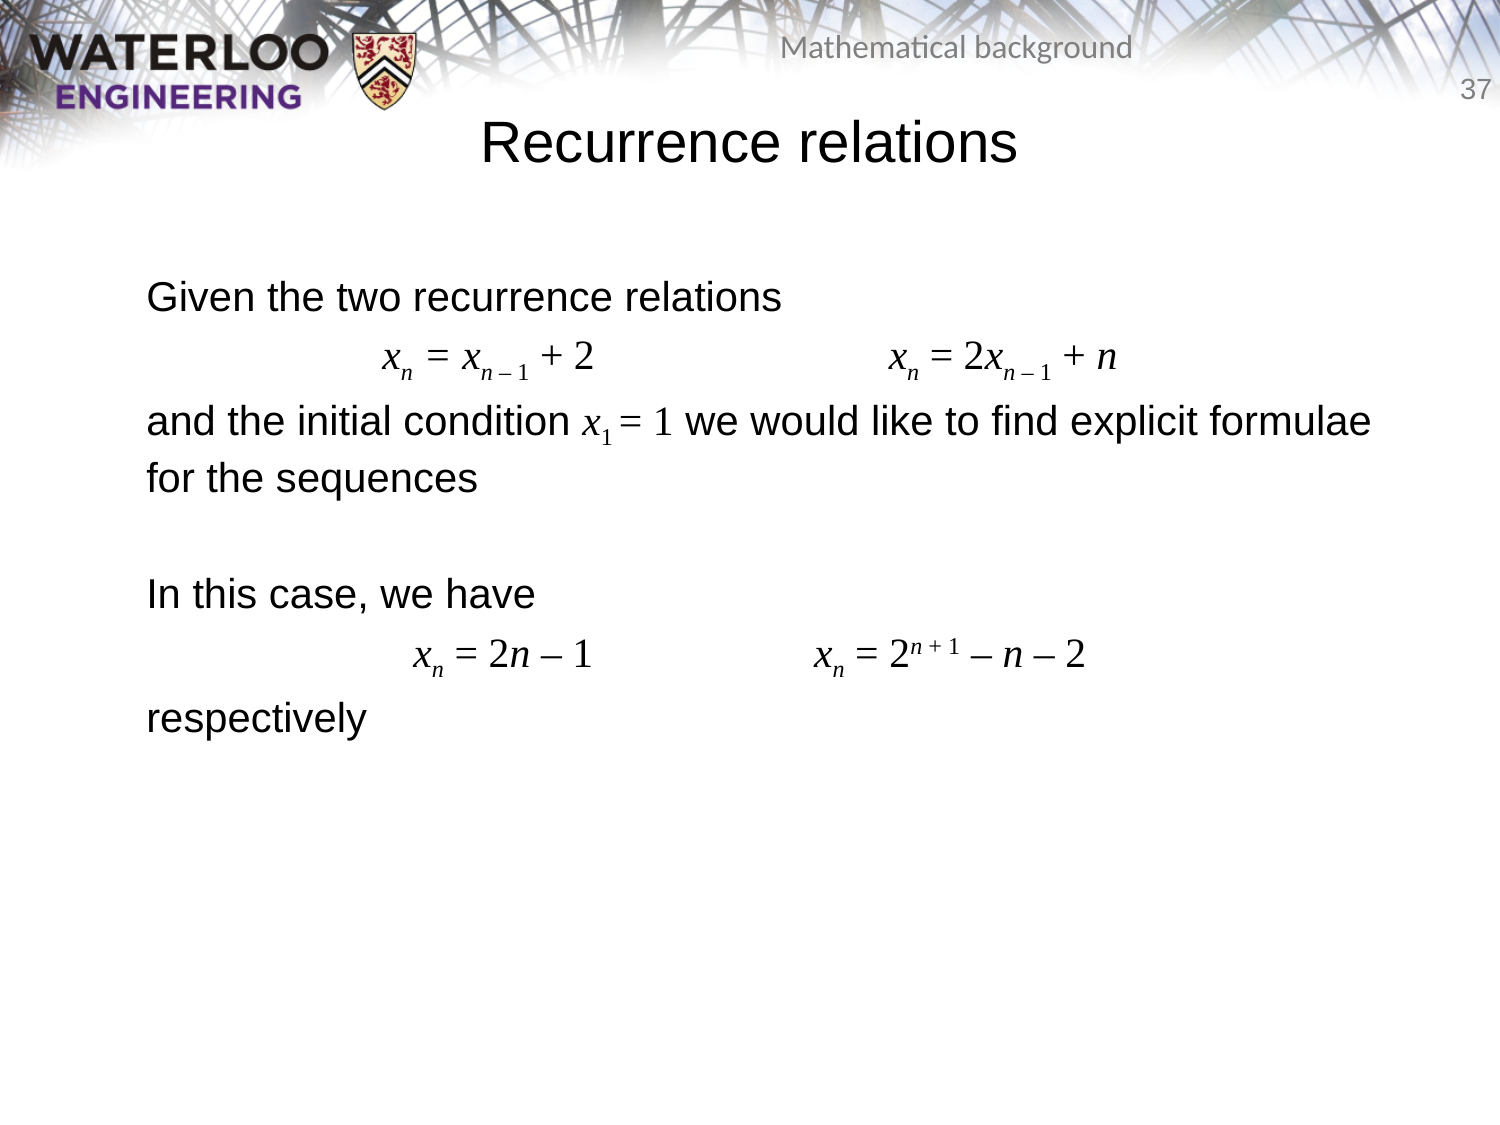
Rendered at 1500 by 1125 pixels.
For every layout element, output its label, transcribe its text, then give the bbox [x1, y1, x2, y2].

title Recurrence relations [74, 44, 1426, 233]
list Given the two recurrence relations xn = xn – 1 + 2 xn = 2xn – 1 + n and the initial condition x1 = 1 we would like to find explicit formulae for the sequences In this case, we have xn = 2n – 1 xn = 2n + 1 – n – 2 respectively [74, 262, 1426, 1006]
picture [0, 0, 1500, 1125]
